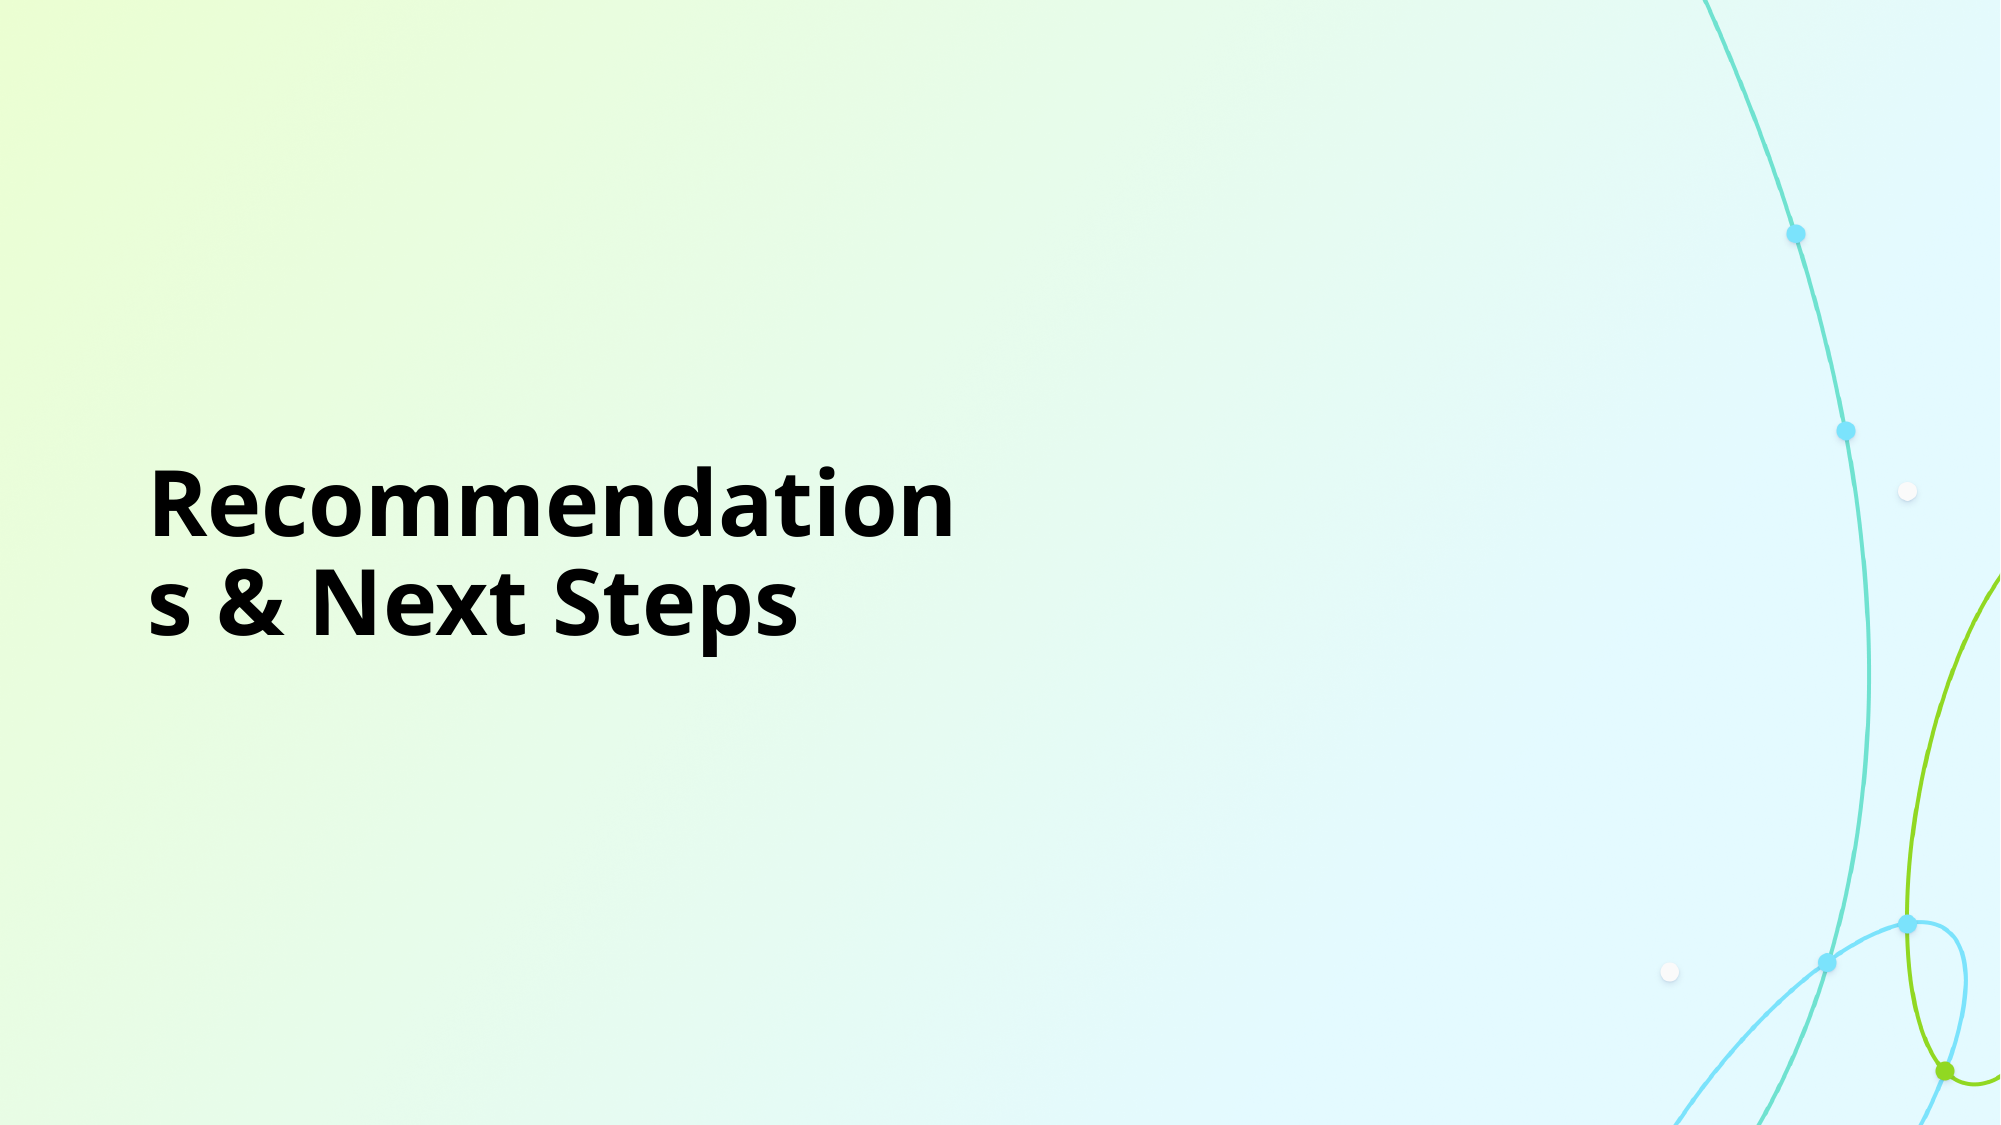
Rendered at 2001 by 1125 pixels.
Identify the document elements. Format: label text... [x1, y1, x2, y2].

text_box Recommendations & Next Steps [132, 449, 977, 577]
picture [0, 0, 2001, 1125]
